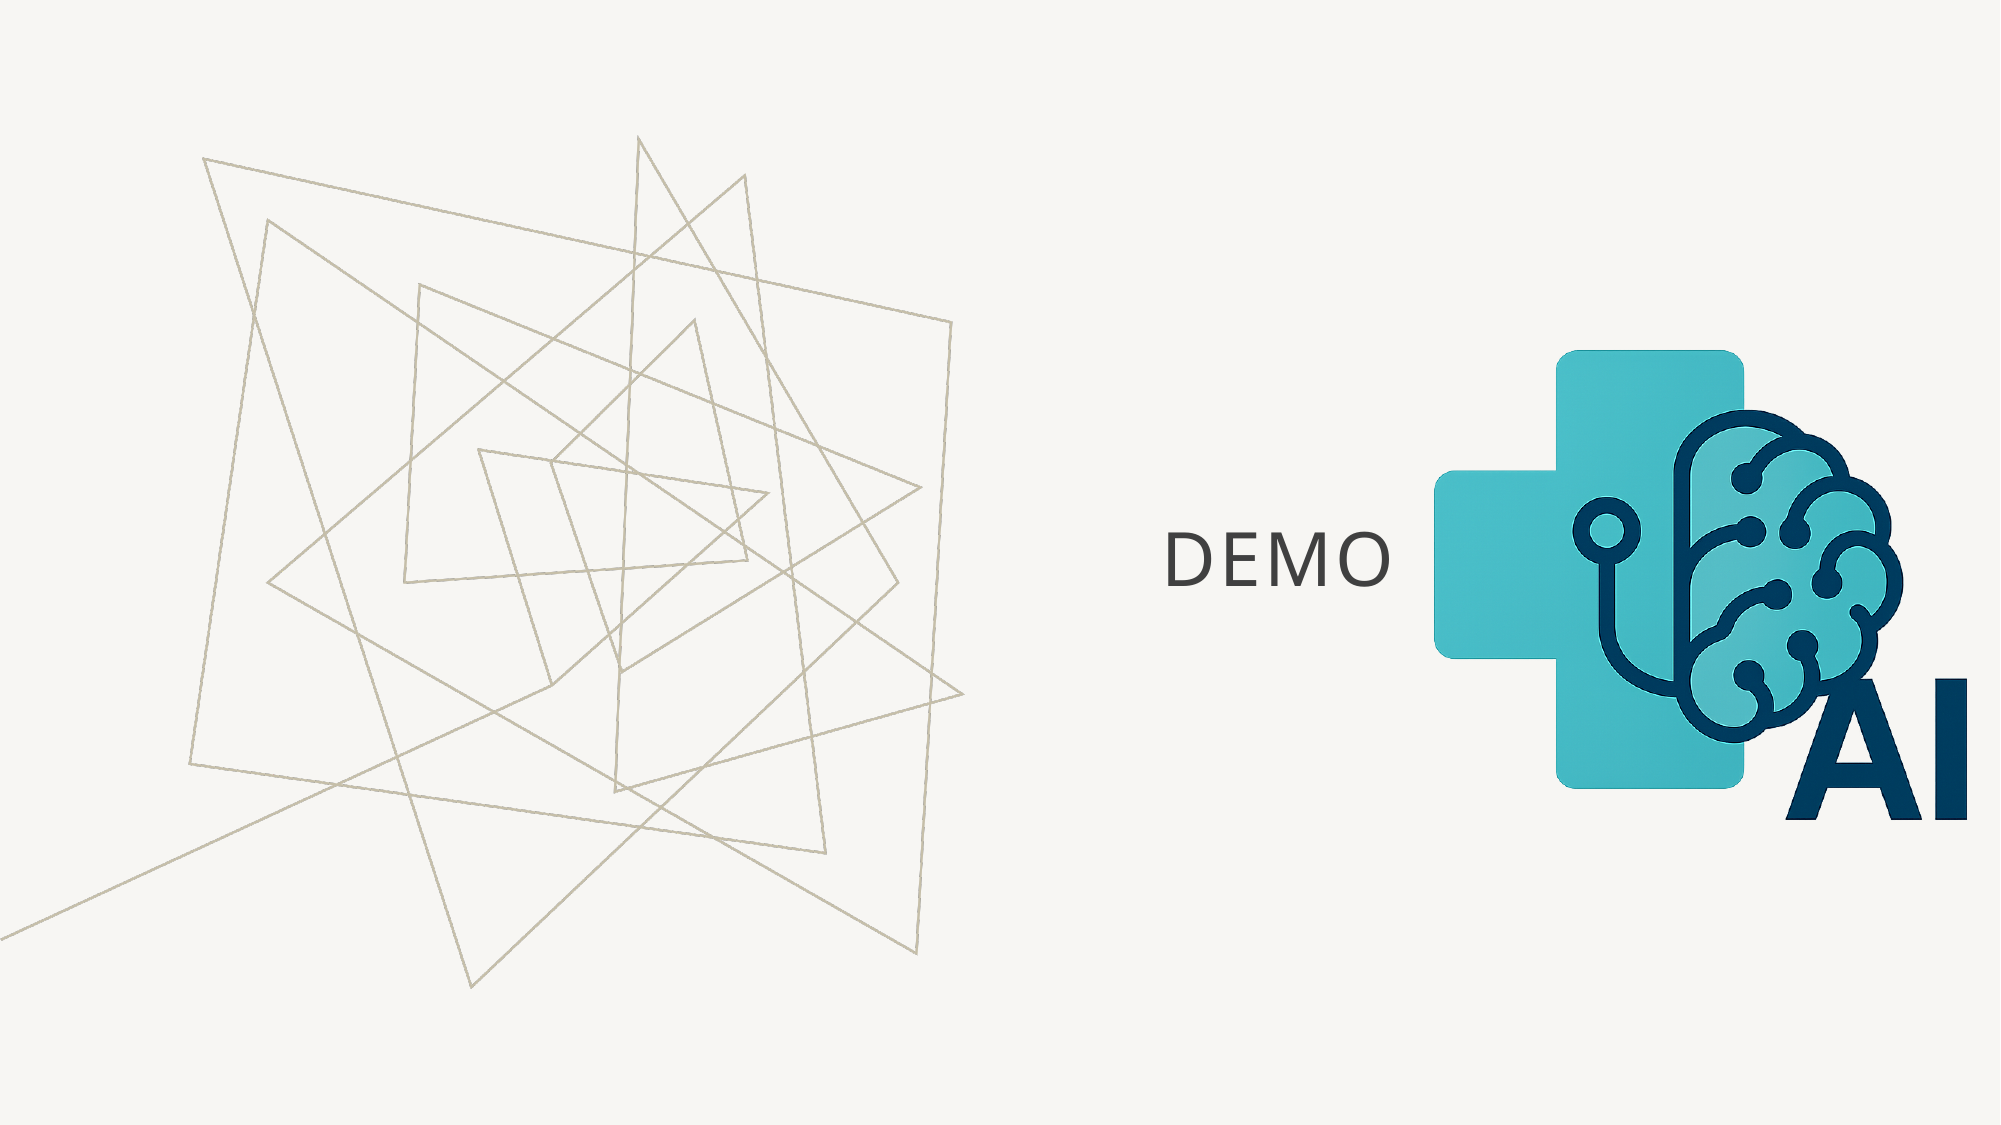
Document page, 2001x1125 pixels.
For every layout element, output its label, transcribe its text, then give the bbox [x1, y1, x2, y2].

picture [0, 135, 965, 989]
picture [1306, 199, 2000, 968]
title DEMO [1146, 421, 1306, 704]
